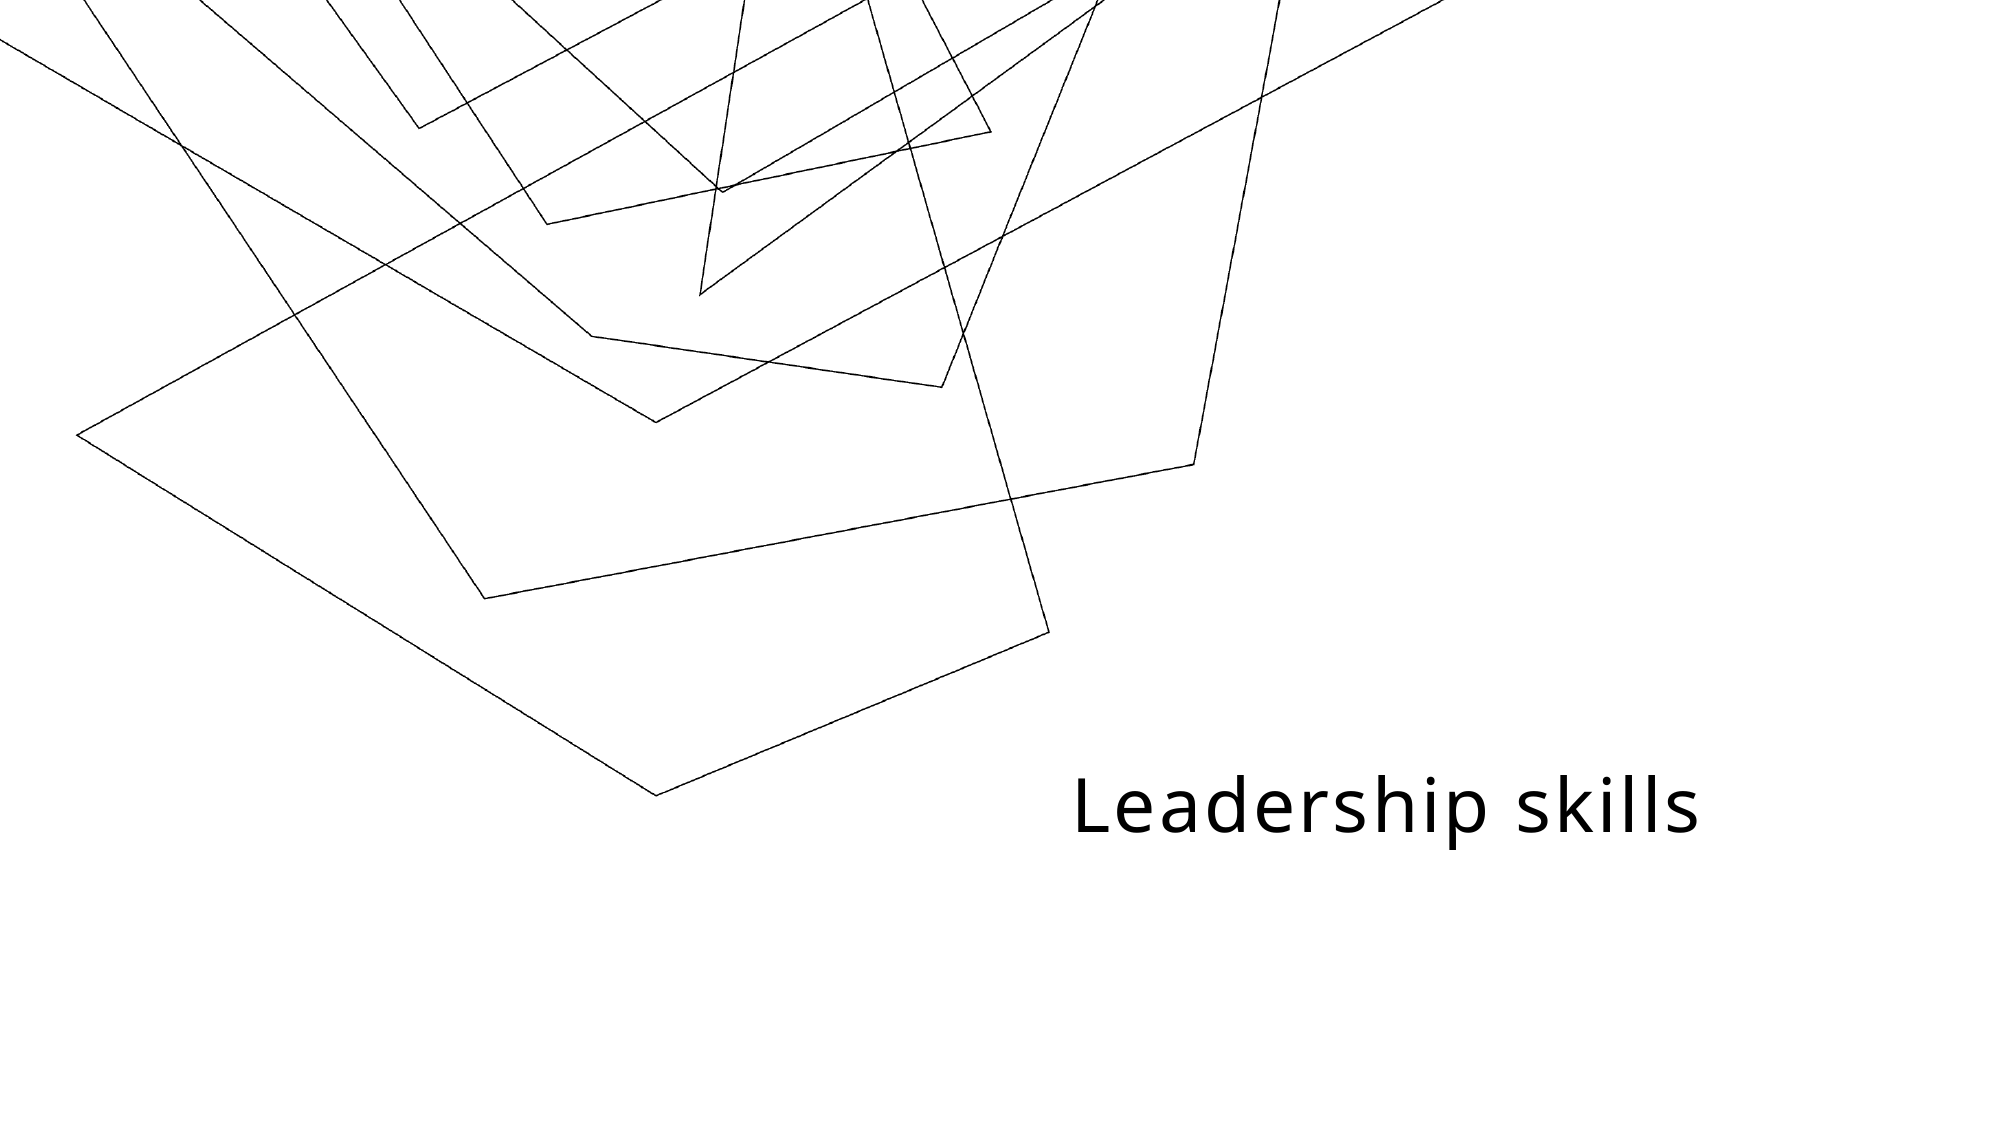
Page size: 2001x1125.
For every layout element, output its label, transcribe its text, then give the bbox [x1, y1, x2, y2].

title Leadership skills [1056, 546, 1868, 1072]
picture [0, 0, 1557, 830]
